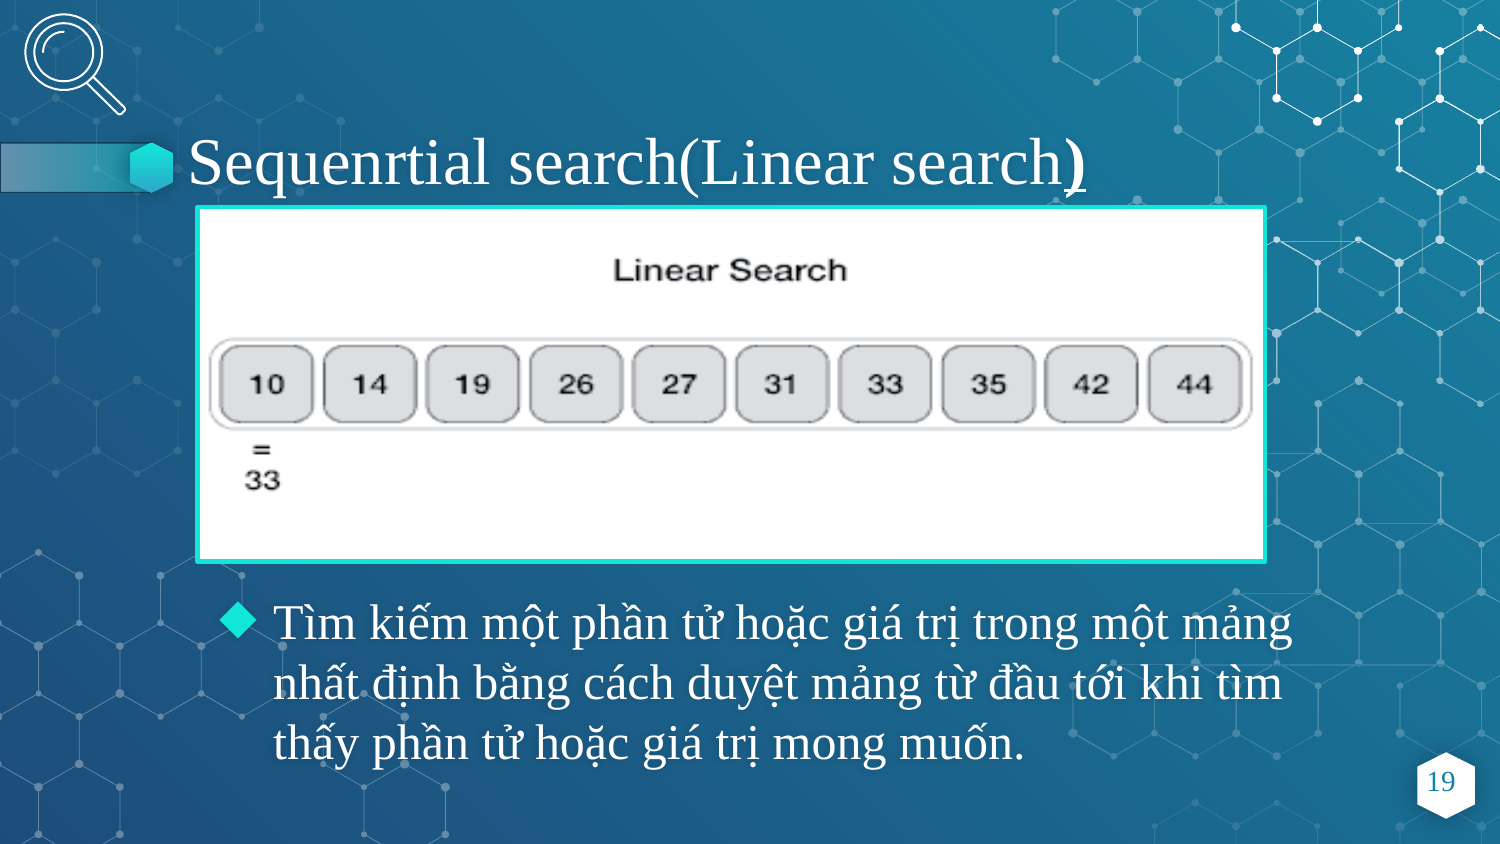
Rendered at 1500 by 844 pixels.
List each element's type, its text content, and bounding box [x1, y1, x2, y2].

slide_number 19 [1412, 746, 1471, 814]
picture [199, 209, 1263, 560]
title Sequenrtial search(Linear search) [187, 134, 1292, 192]
list Tìm kiếm một phần tử hoặc giá trị trong một mảng nhất định bằng cách duyệt mảng từ đầu tới khi tìm thấy phần tử hoặc giá trị mong muốn. [198, 409, 1302, 733]
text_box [25, 14, 126, 115]
